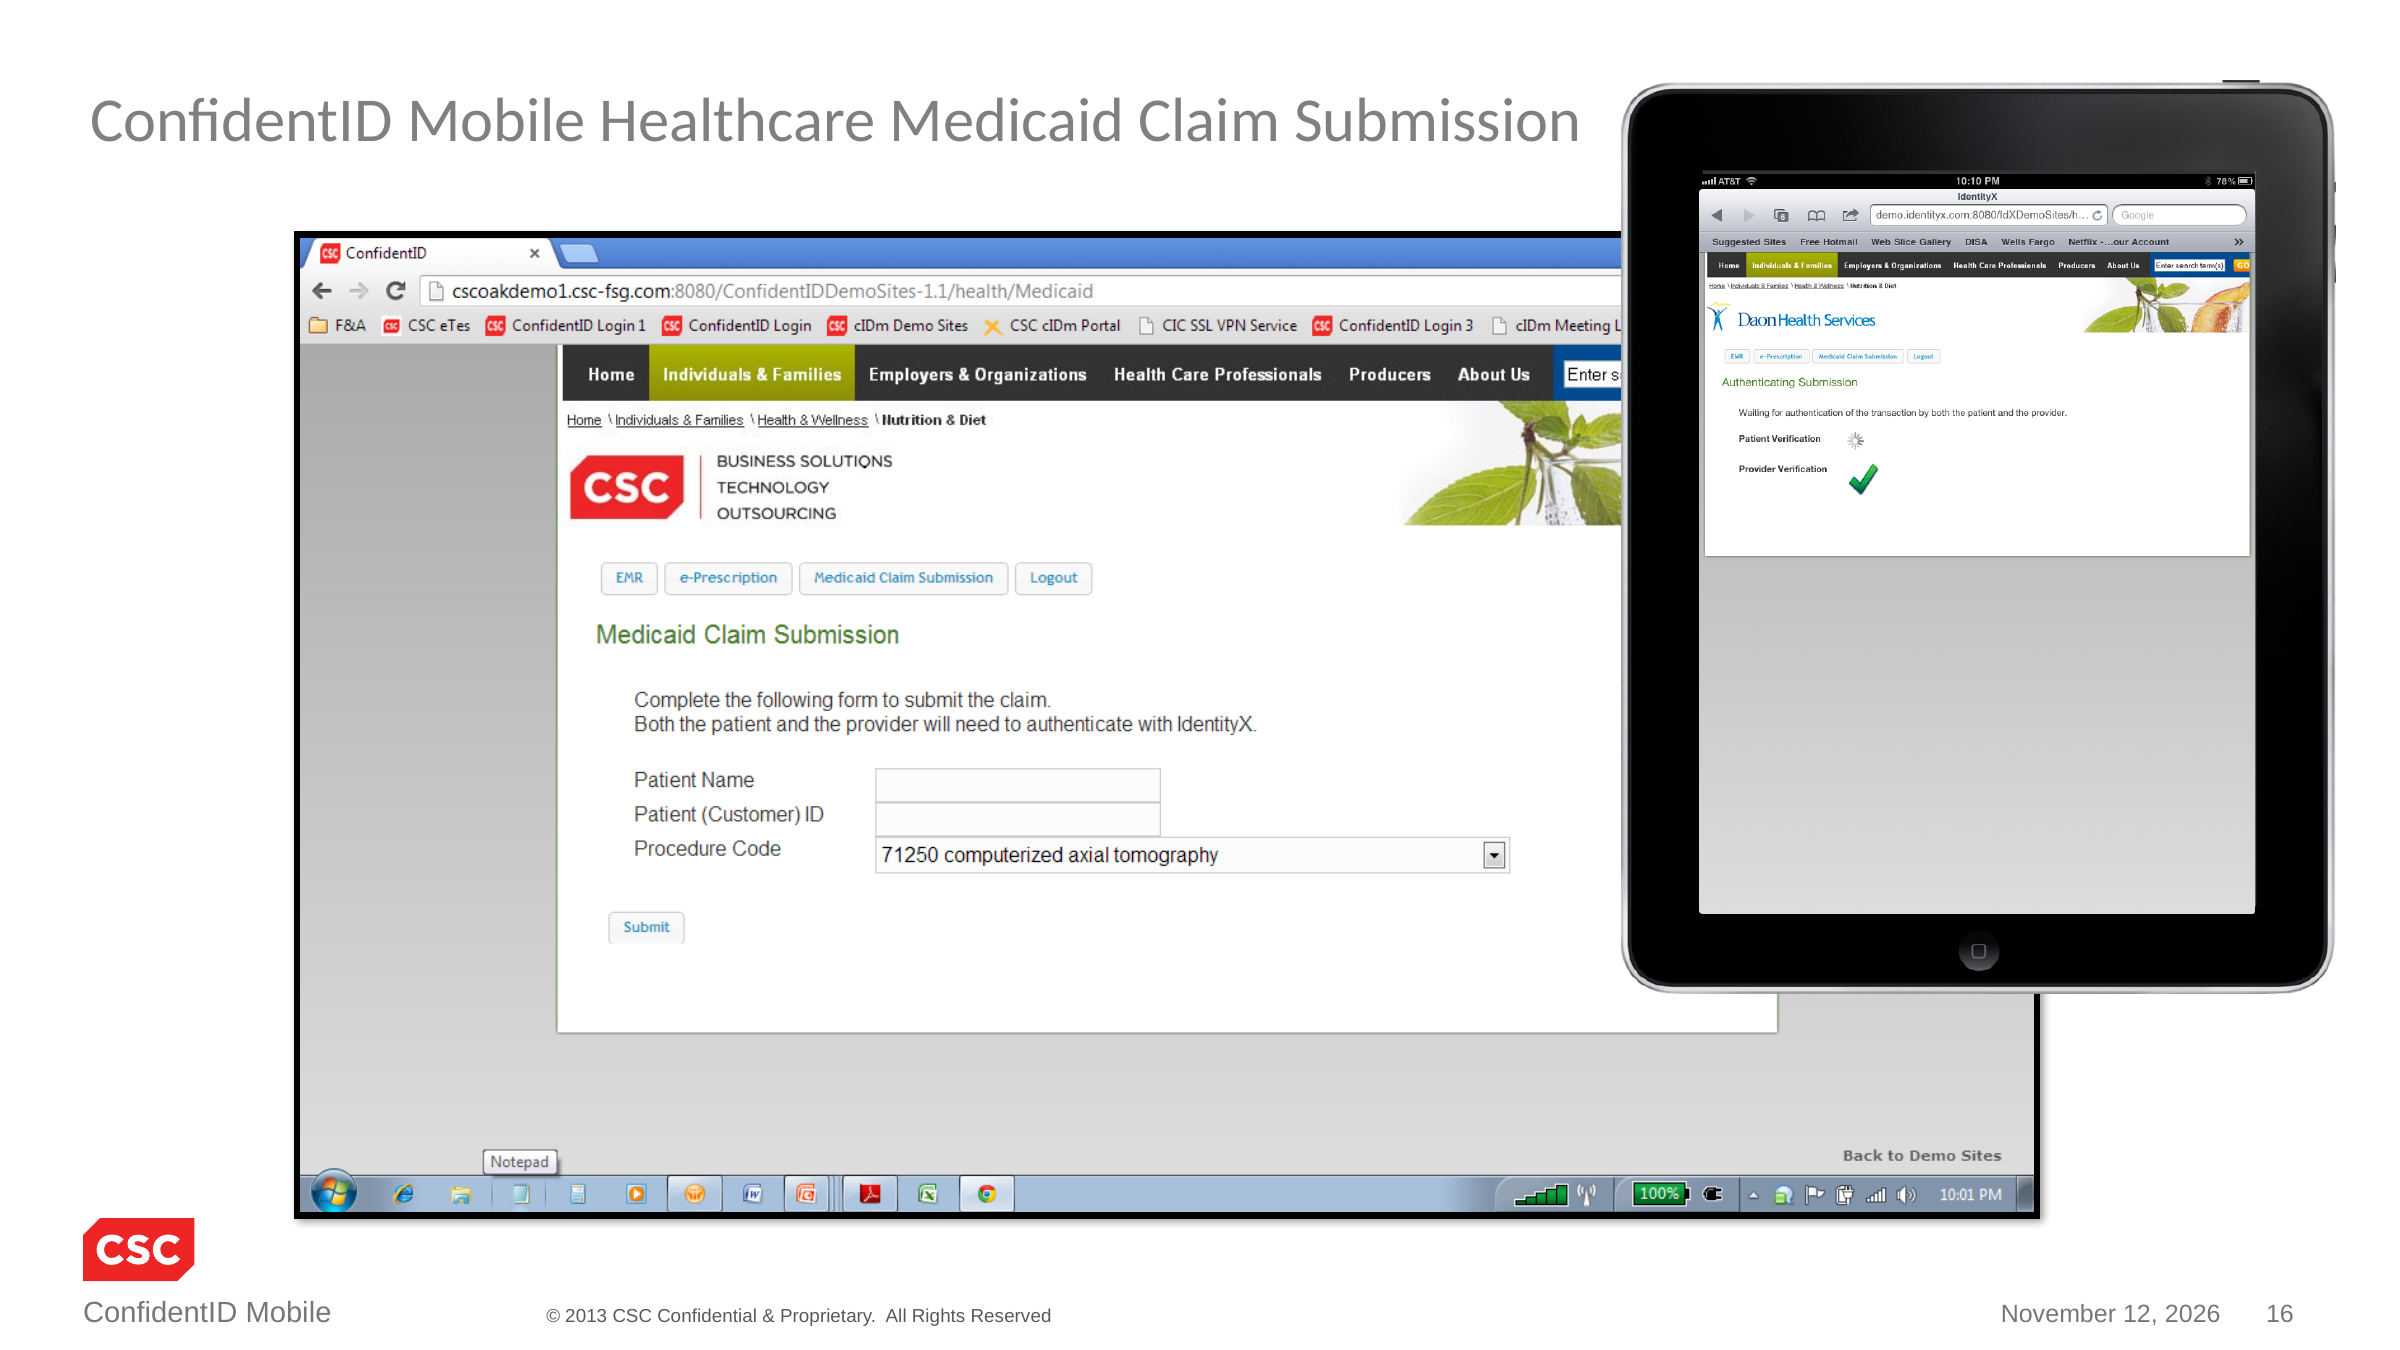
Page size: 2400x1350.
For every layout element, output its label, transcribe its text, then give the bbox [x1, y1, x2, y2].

picture [330, 1208, 338, 1213]
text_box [1621, 80, 2336, 995]
title ConfidentID Mobile Healthcare Medicaid Claim Submission [89, 86, 1616, 217]
picture [299, 237, 2035, 1213]
